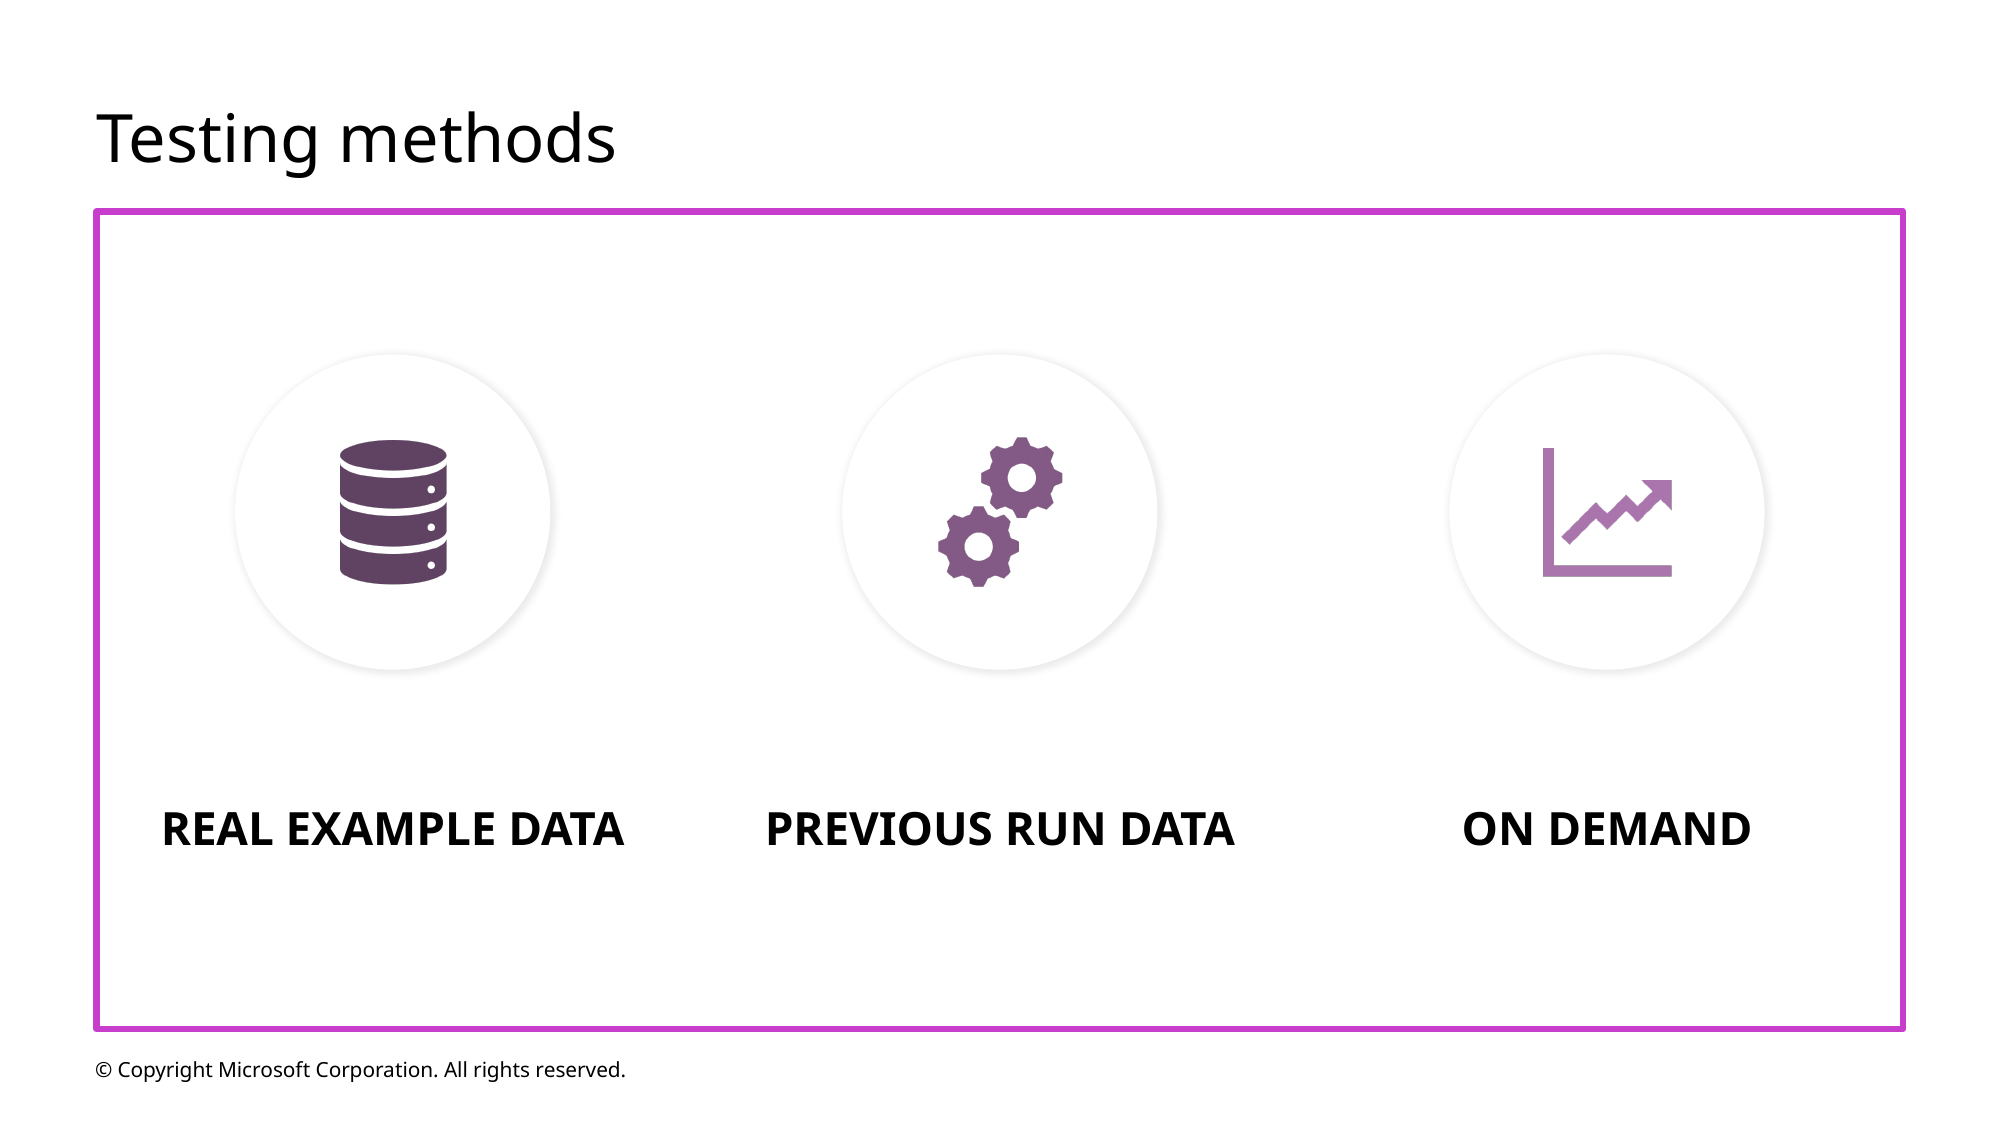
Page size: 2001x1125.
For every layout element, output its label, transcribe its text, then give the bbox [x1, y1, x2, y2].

text_box [96, 211, 1904, 1030]
title Testing methods [96, 96, 1904, 177]
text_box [128, 252, 1872, 988]
